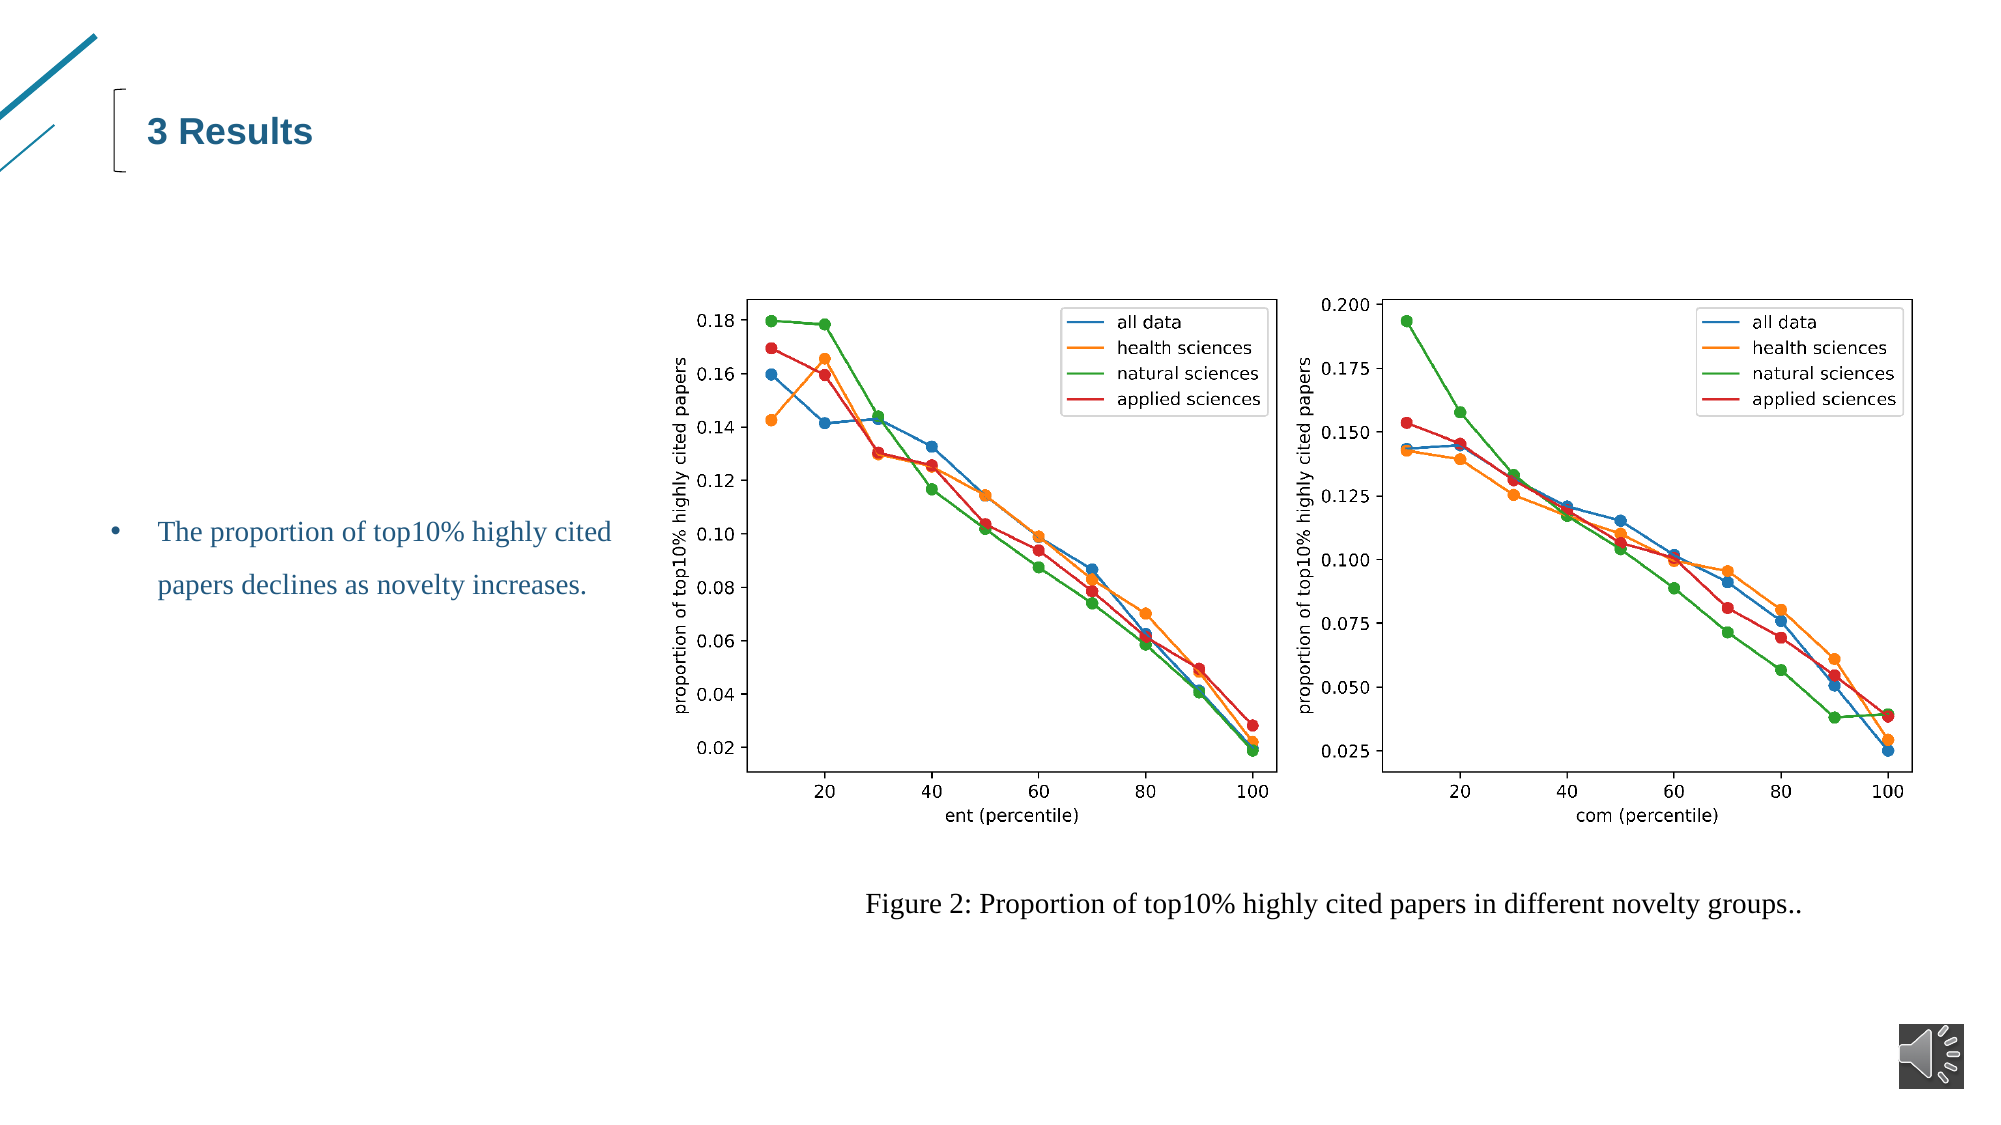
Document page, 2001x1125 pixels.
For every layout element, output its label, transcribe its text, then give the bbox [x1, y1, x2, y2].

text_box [0, 35, 96, 143]
text_box [113, 88, 126, 173]
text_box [0, 124, 55, 179]
picture [1897, 1022, 1965, 1090]
text_box The proportion of top10% highly cited papers declines as novelty increases. [95, 487, 643, 608]
picture [643, 274, 1940, 850]
text_box Figure 2: Proportion of top10% highly cited papers in different novelty groups.. [850, 877, 1828, 928]
text_box 3 Results [132, 100, 329, 160]
